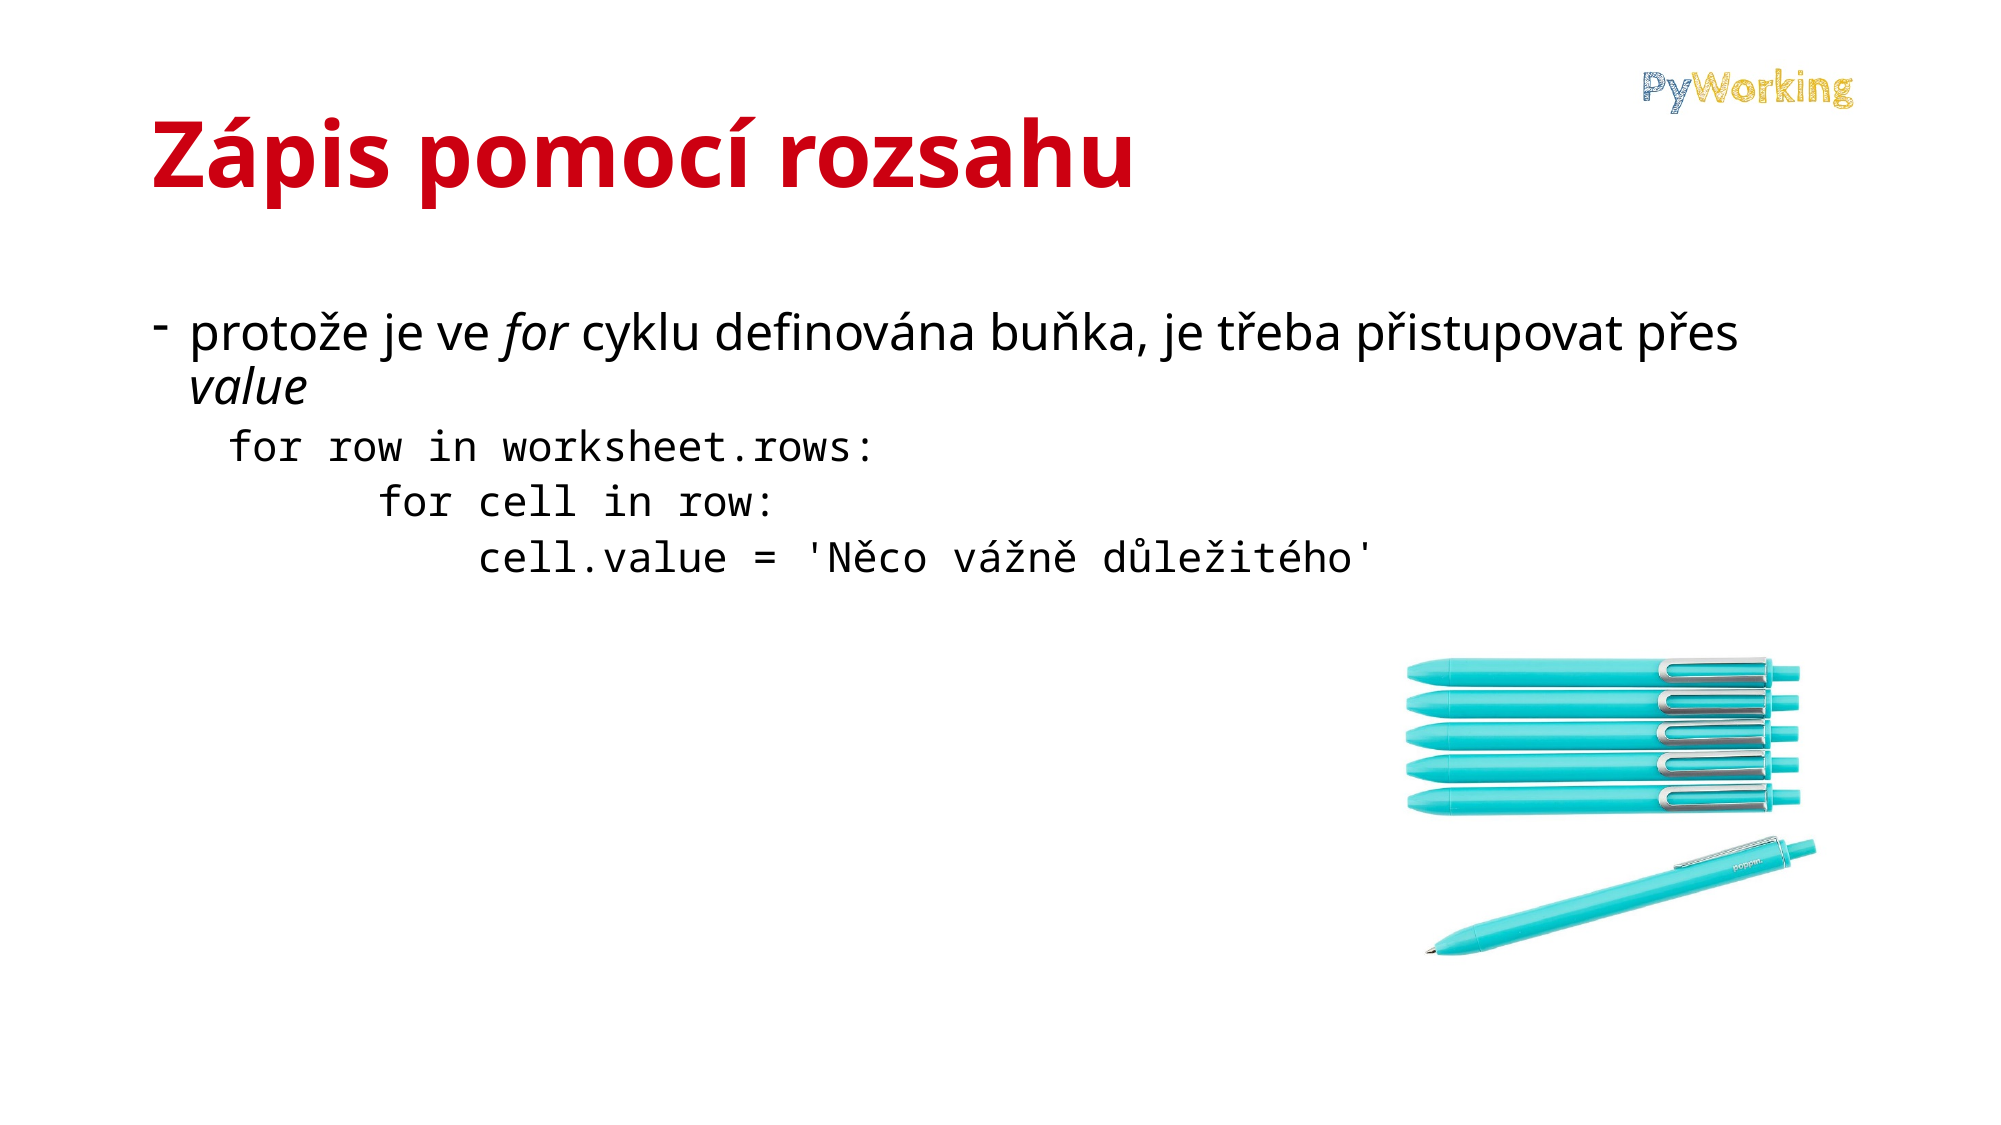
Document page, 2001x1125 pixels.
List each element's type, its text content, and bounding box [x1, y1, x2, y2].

list protože je ve for cyklu definována buňka, je třeba přistupovat přes value for row in worksheet.rows: for cell in row: cell.value = 'Něco vážně důležitého' [137, 299, 1863, 1057]
picture [1356, 550, 1863, 1057]
title Zápis pomocí rozsahu [137, 59, 1863, 256]
picture [1633, 59, 1863, 118]
